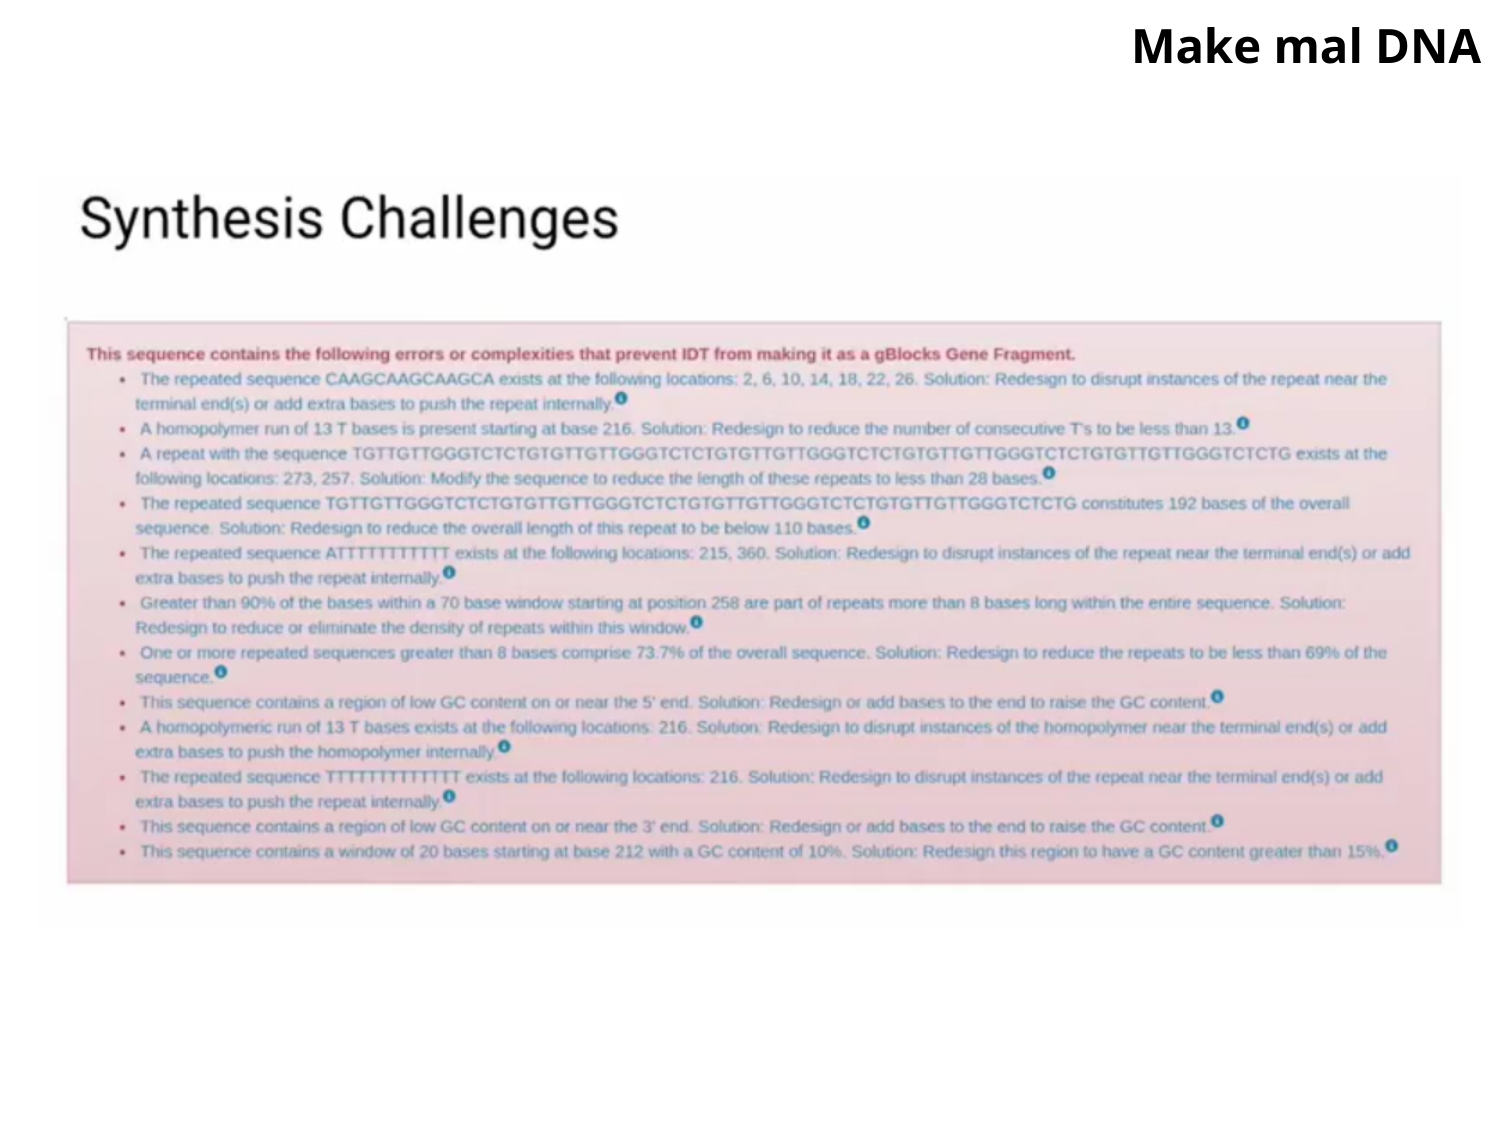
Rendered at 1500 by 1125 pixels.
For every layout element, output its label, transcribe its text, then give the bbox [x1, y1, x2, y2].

text_box Make mal DNA [1115, 0, 1500, 98]
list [36, 174, 1462, 926]
